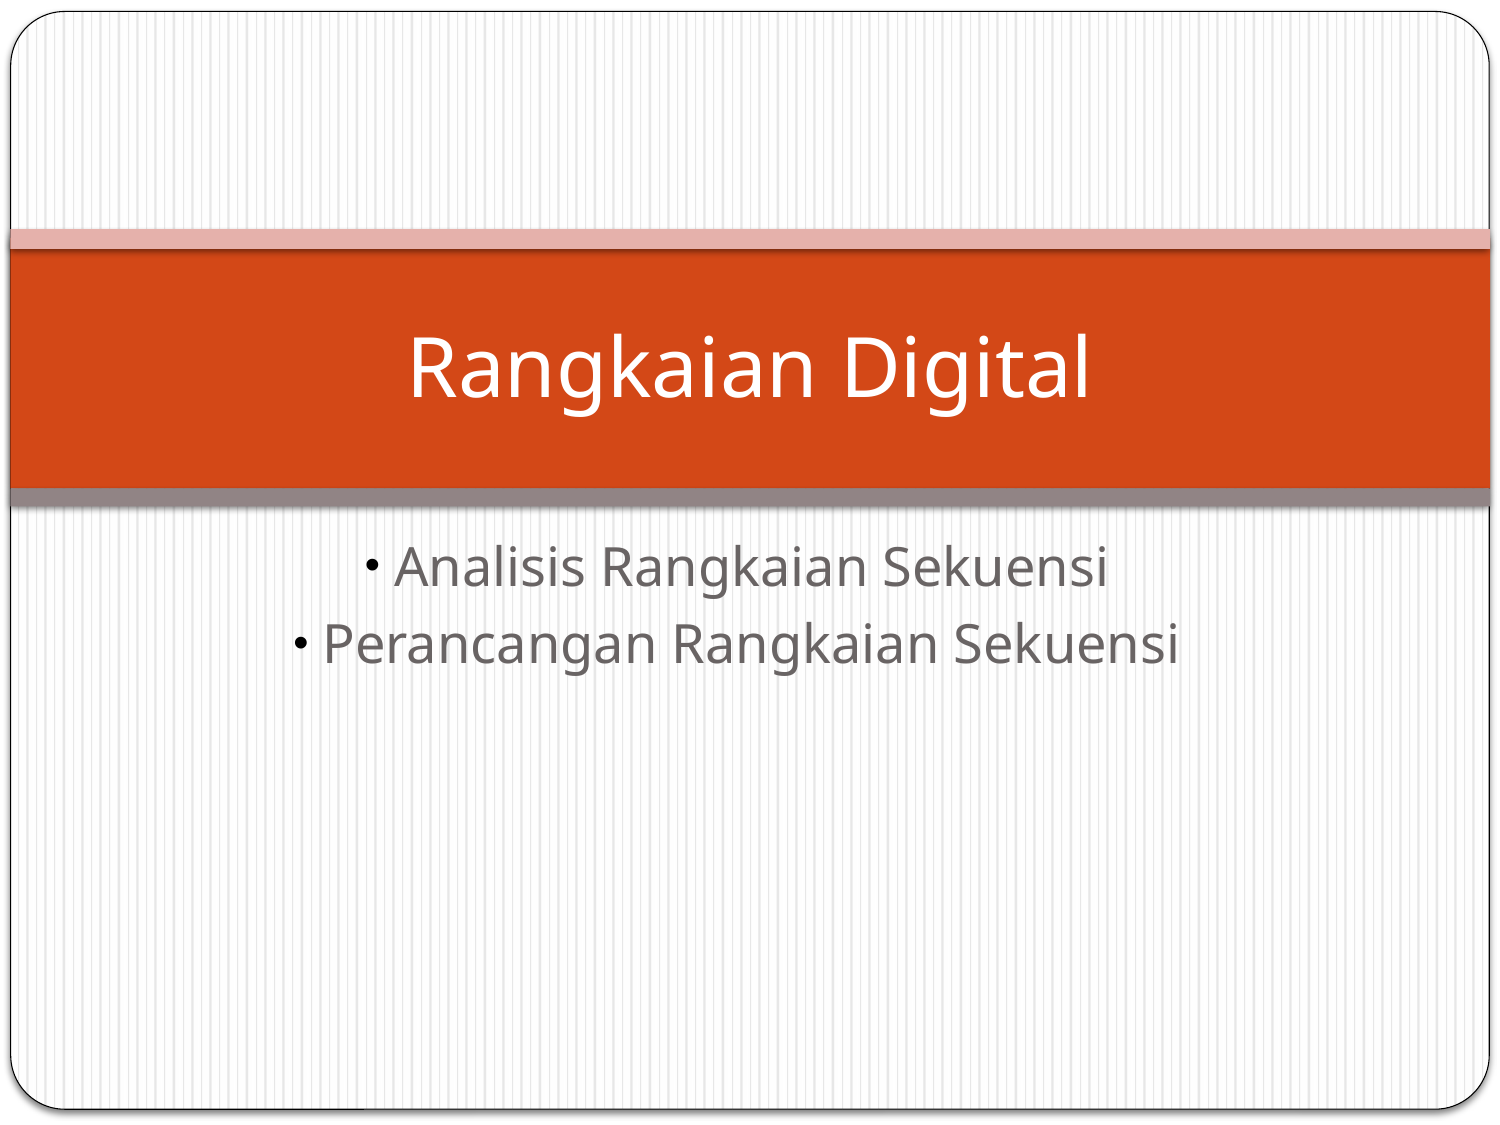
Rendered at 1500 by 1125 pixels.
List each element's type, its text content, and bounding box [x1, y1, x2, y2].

title Rangkaian Digital [75, 247, 1425, 489]
subtitle Analisis Rangkaian Sekuensi Perancangan Rangkaian Sekuensi [212, 525, 1263, 788]
